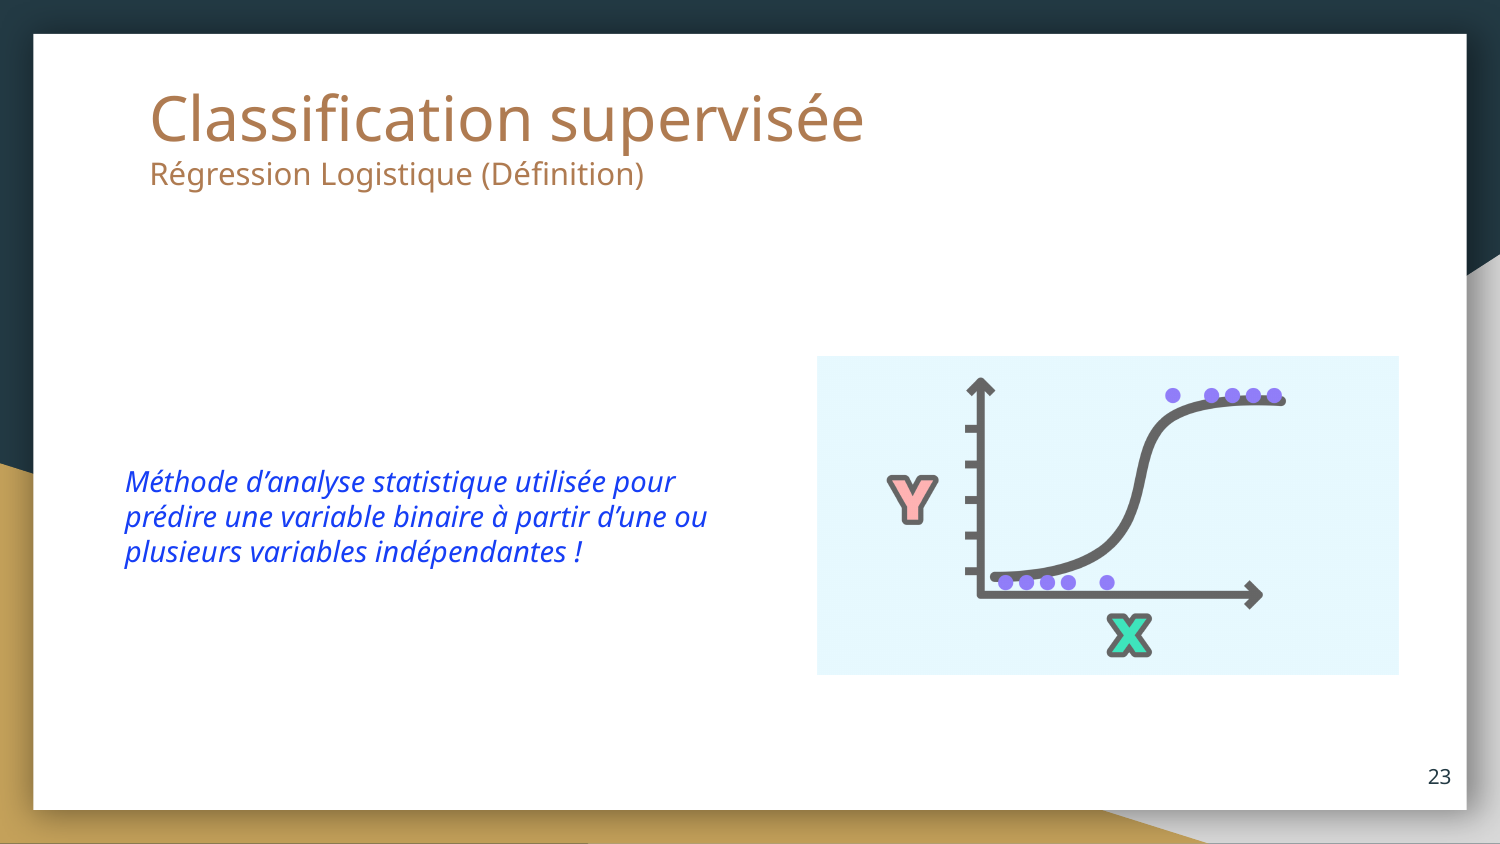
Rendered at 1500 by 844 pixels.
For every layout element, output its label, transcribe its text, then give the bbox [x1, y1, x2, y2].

list Méthode d’analyse statistique utilisée pour prédire une variable binaire à partir d’une ou plusieurs variables indépendantes ! [109, 291, 781, 740]
slide_number ‹#› [1376, 745, 1467, 810]
title Classification supervisée Régression Logistique (Définition) [134, 63, 1366, 221]
picture [817, 356, 1399, 676]
